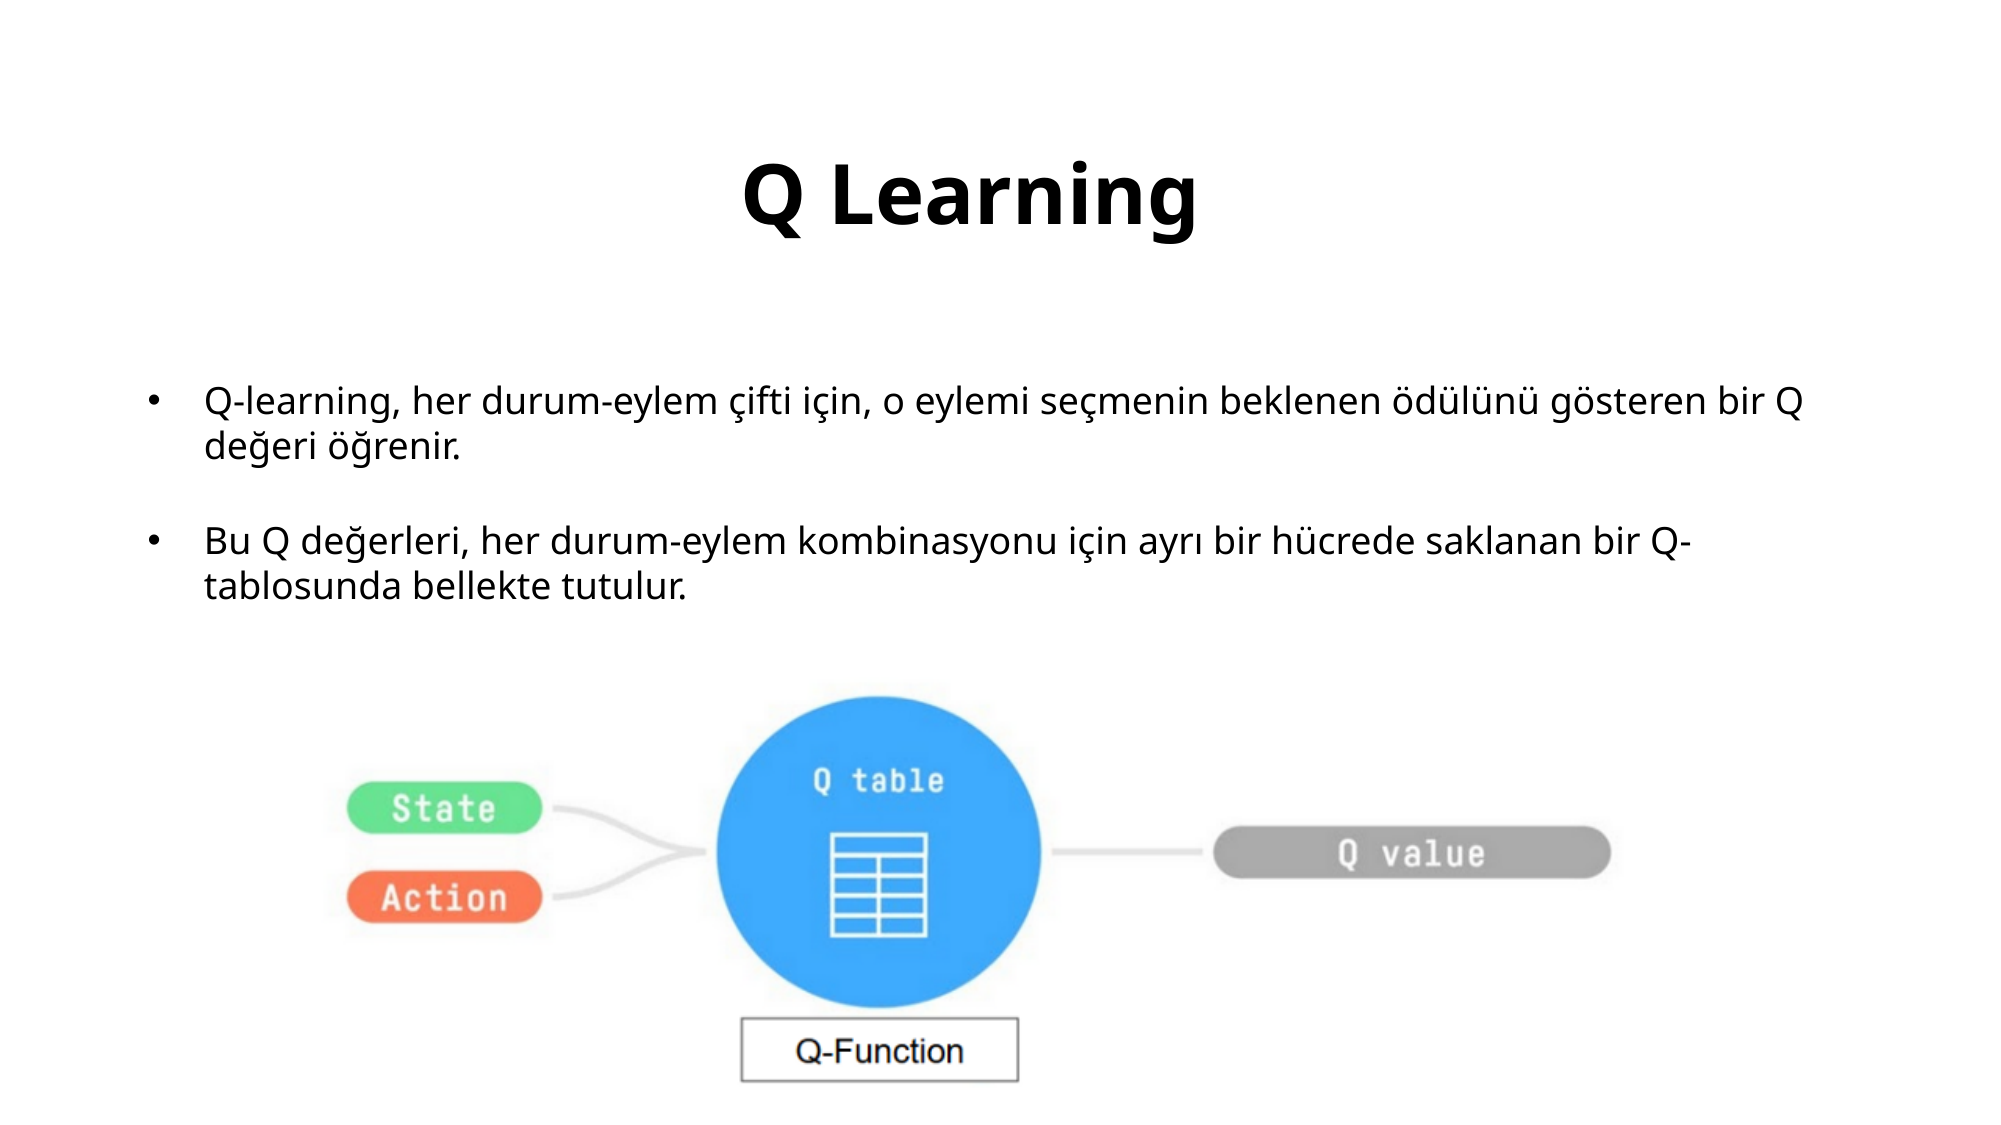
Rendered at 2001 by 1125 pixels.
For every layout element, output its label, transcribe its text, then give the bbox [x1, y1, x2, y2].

picture [158, 663, 1801, 1089]
text_box Q Learning [725, 133, 1216, 249]
text_box Q-learning, her durum-eylem çifti için, o eylemi seçmenin beklenen ödülünü gösteren bir Q değeri öğrenir. Bu Q değerleri, her durum-eylem kombinasyonu için ayrı bir hücrede saklanan bir Q-tablosunda bellekte tutulur. [132, 369, 1826, 615]
